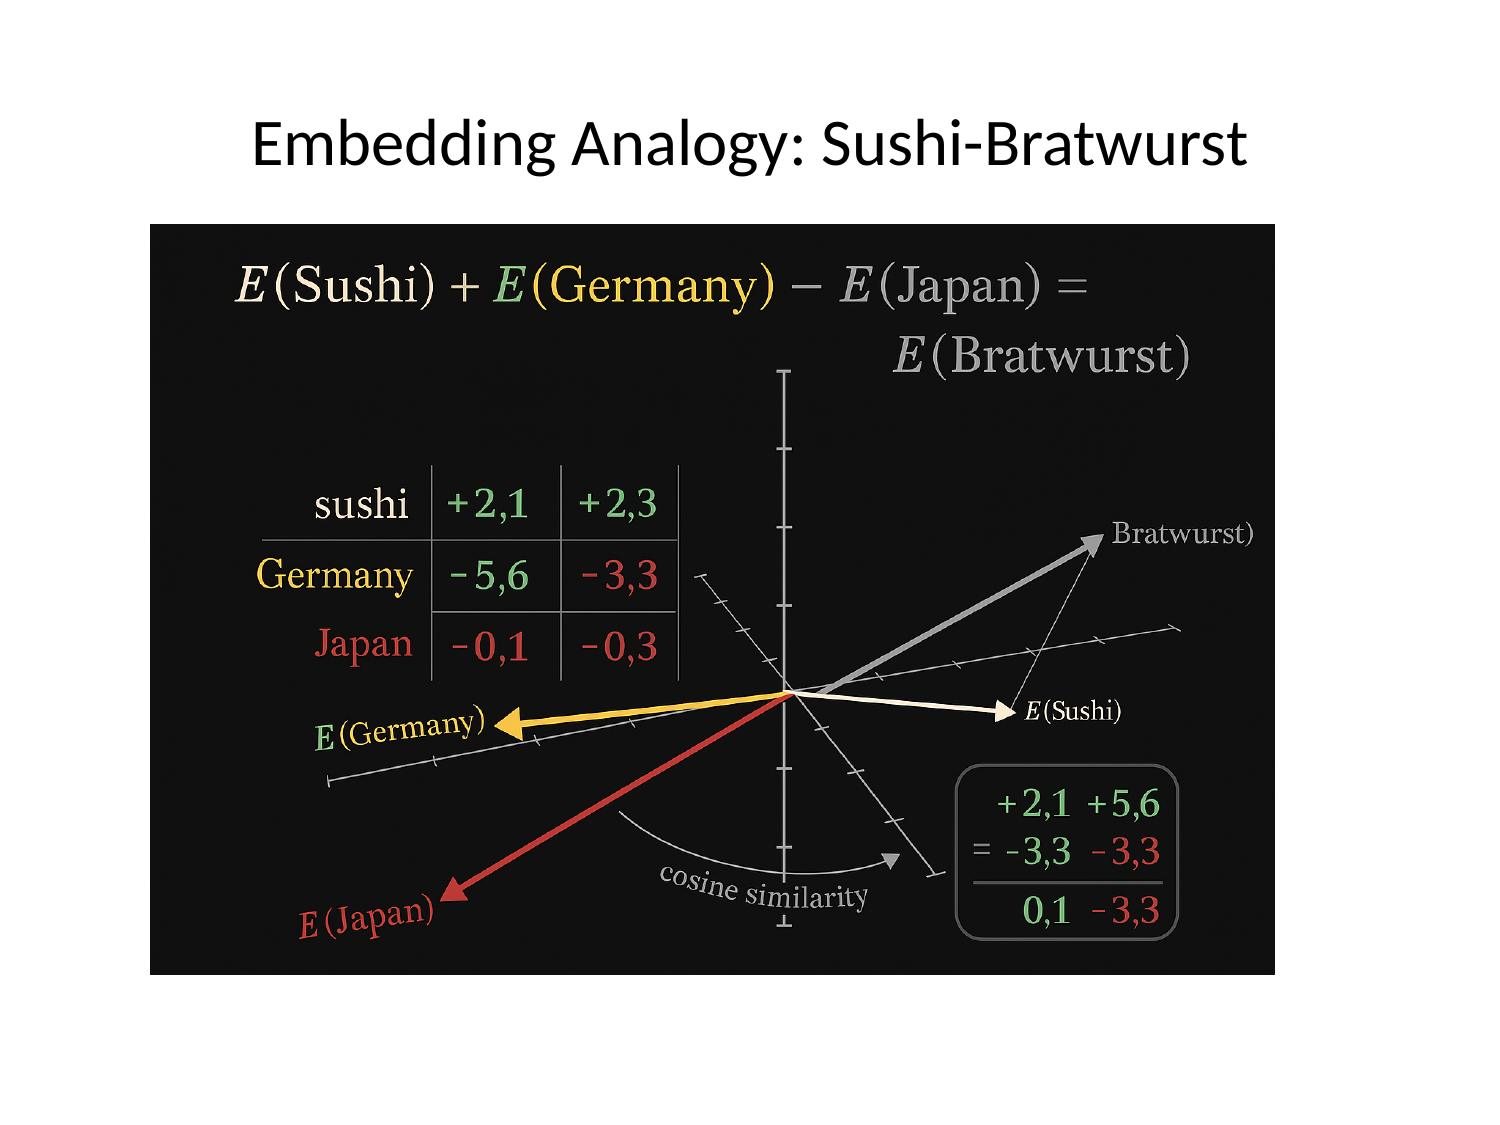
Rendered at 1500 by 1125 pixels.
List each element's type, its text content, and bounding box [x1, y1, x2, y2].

picture [149, 224, 1276, 976]
title Embedding Analogy: Sushi-Bratwurst [74, 44, 1426, 234]
